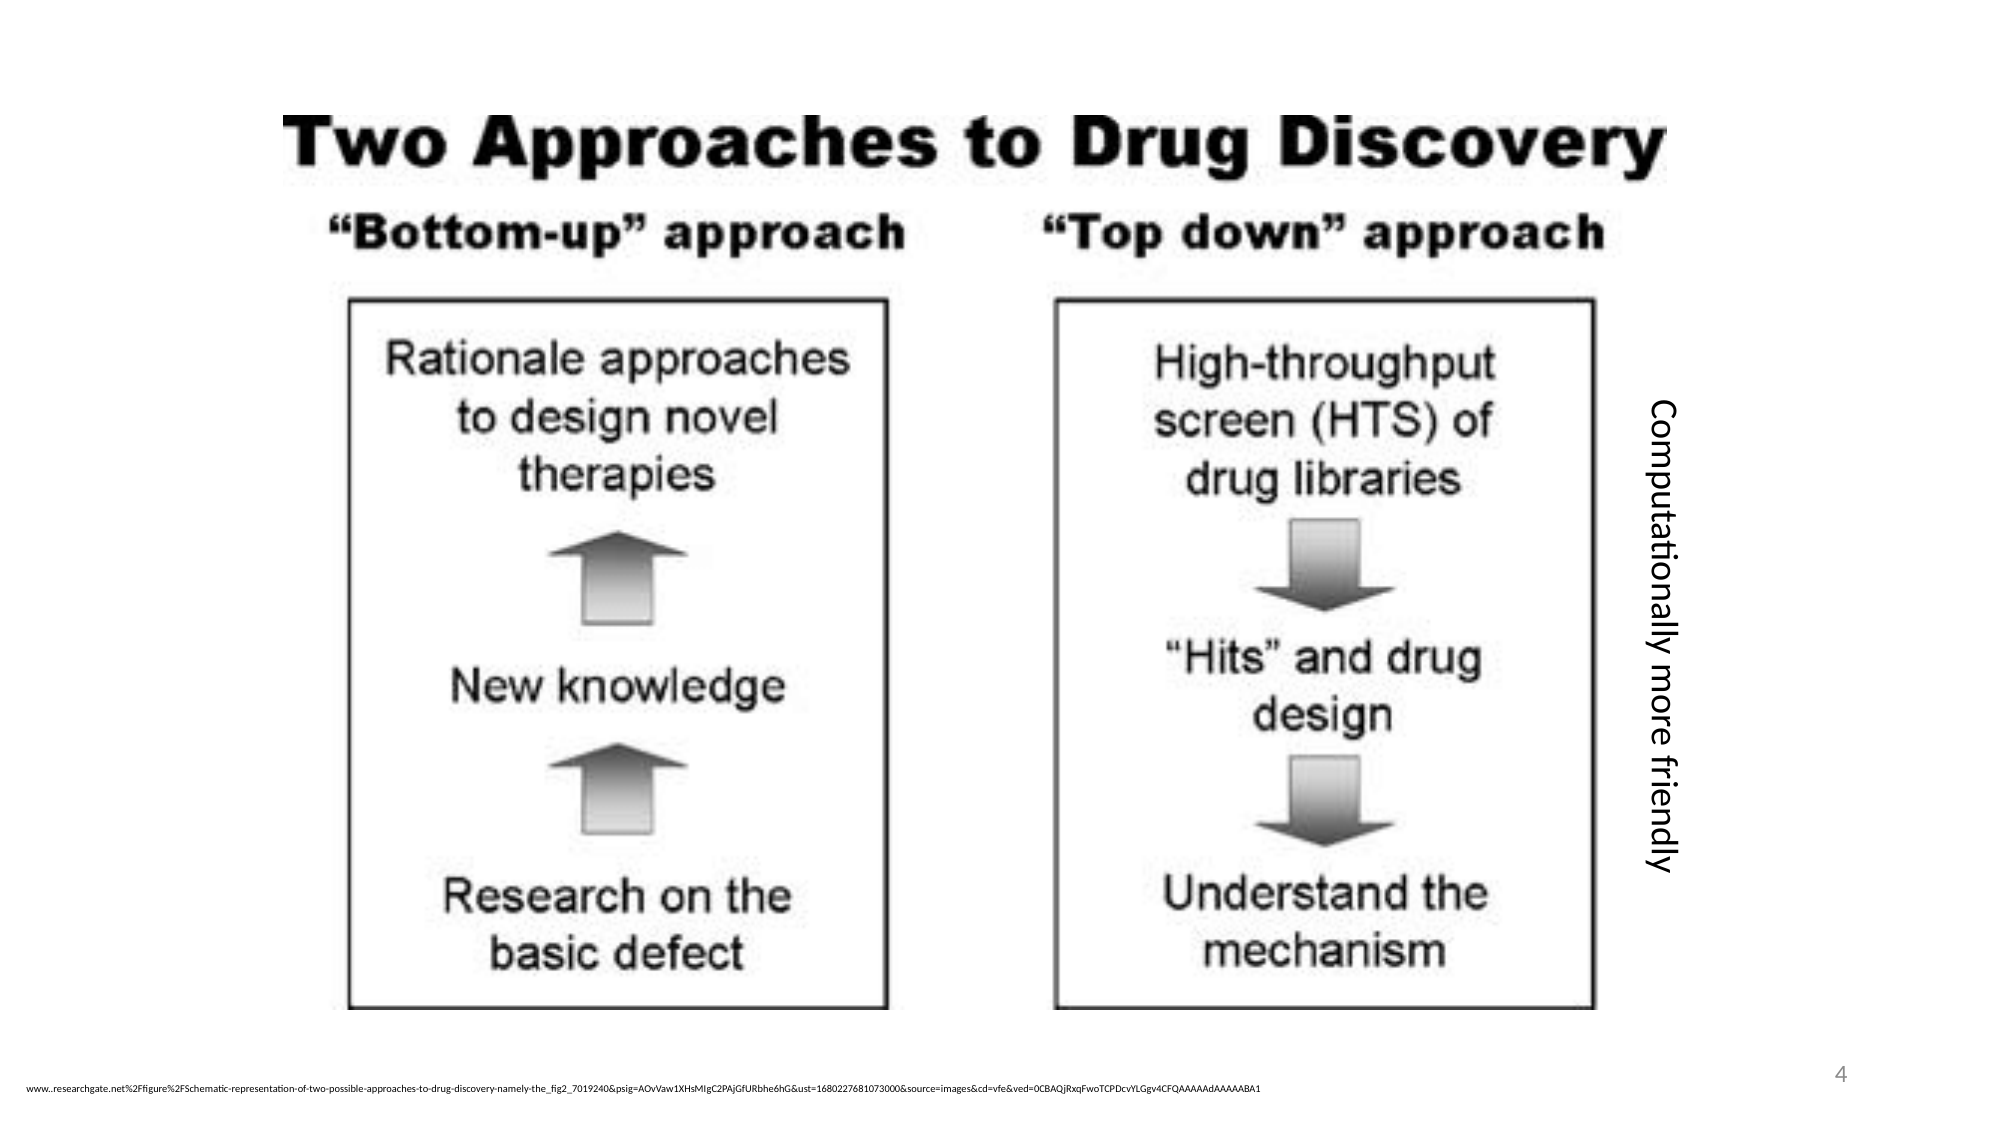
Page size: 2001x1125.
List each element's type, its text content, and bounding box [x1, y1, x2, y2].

picture [283, 115, 1667, 1010]
slide_number 4 [1412, 1042, 1863, 1103]
text_box Computationally more friendly [1667, 384, 1698, 889]
text_box www..researchgate.net%2Ffigure%2FSchematic-representation-of-two-possible-approaches-to-drug-discovery-namely-the_fig2_7019240&psig=AOvVaw1XHsMIgC2PAjGfURbhe6hG&ust=1680227681073000&source=images&cd=vfe&ved=0CBAQjRxqFwoTCPDcvYLGgv4CFQAAAAAdAAAAABA1 [11, 1074, 1280, 1103]
